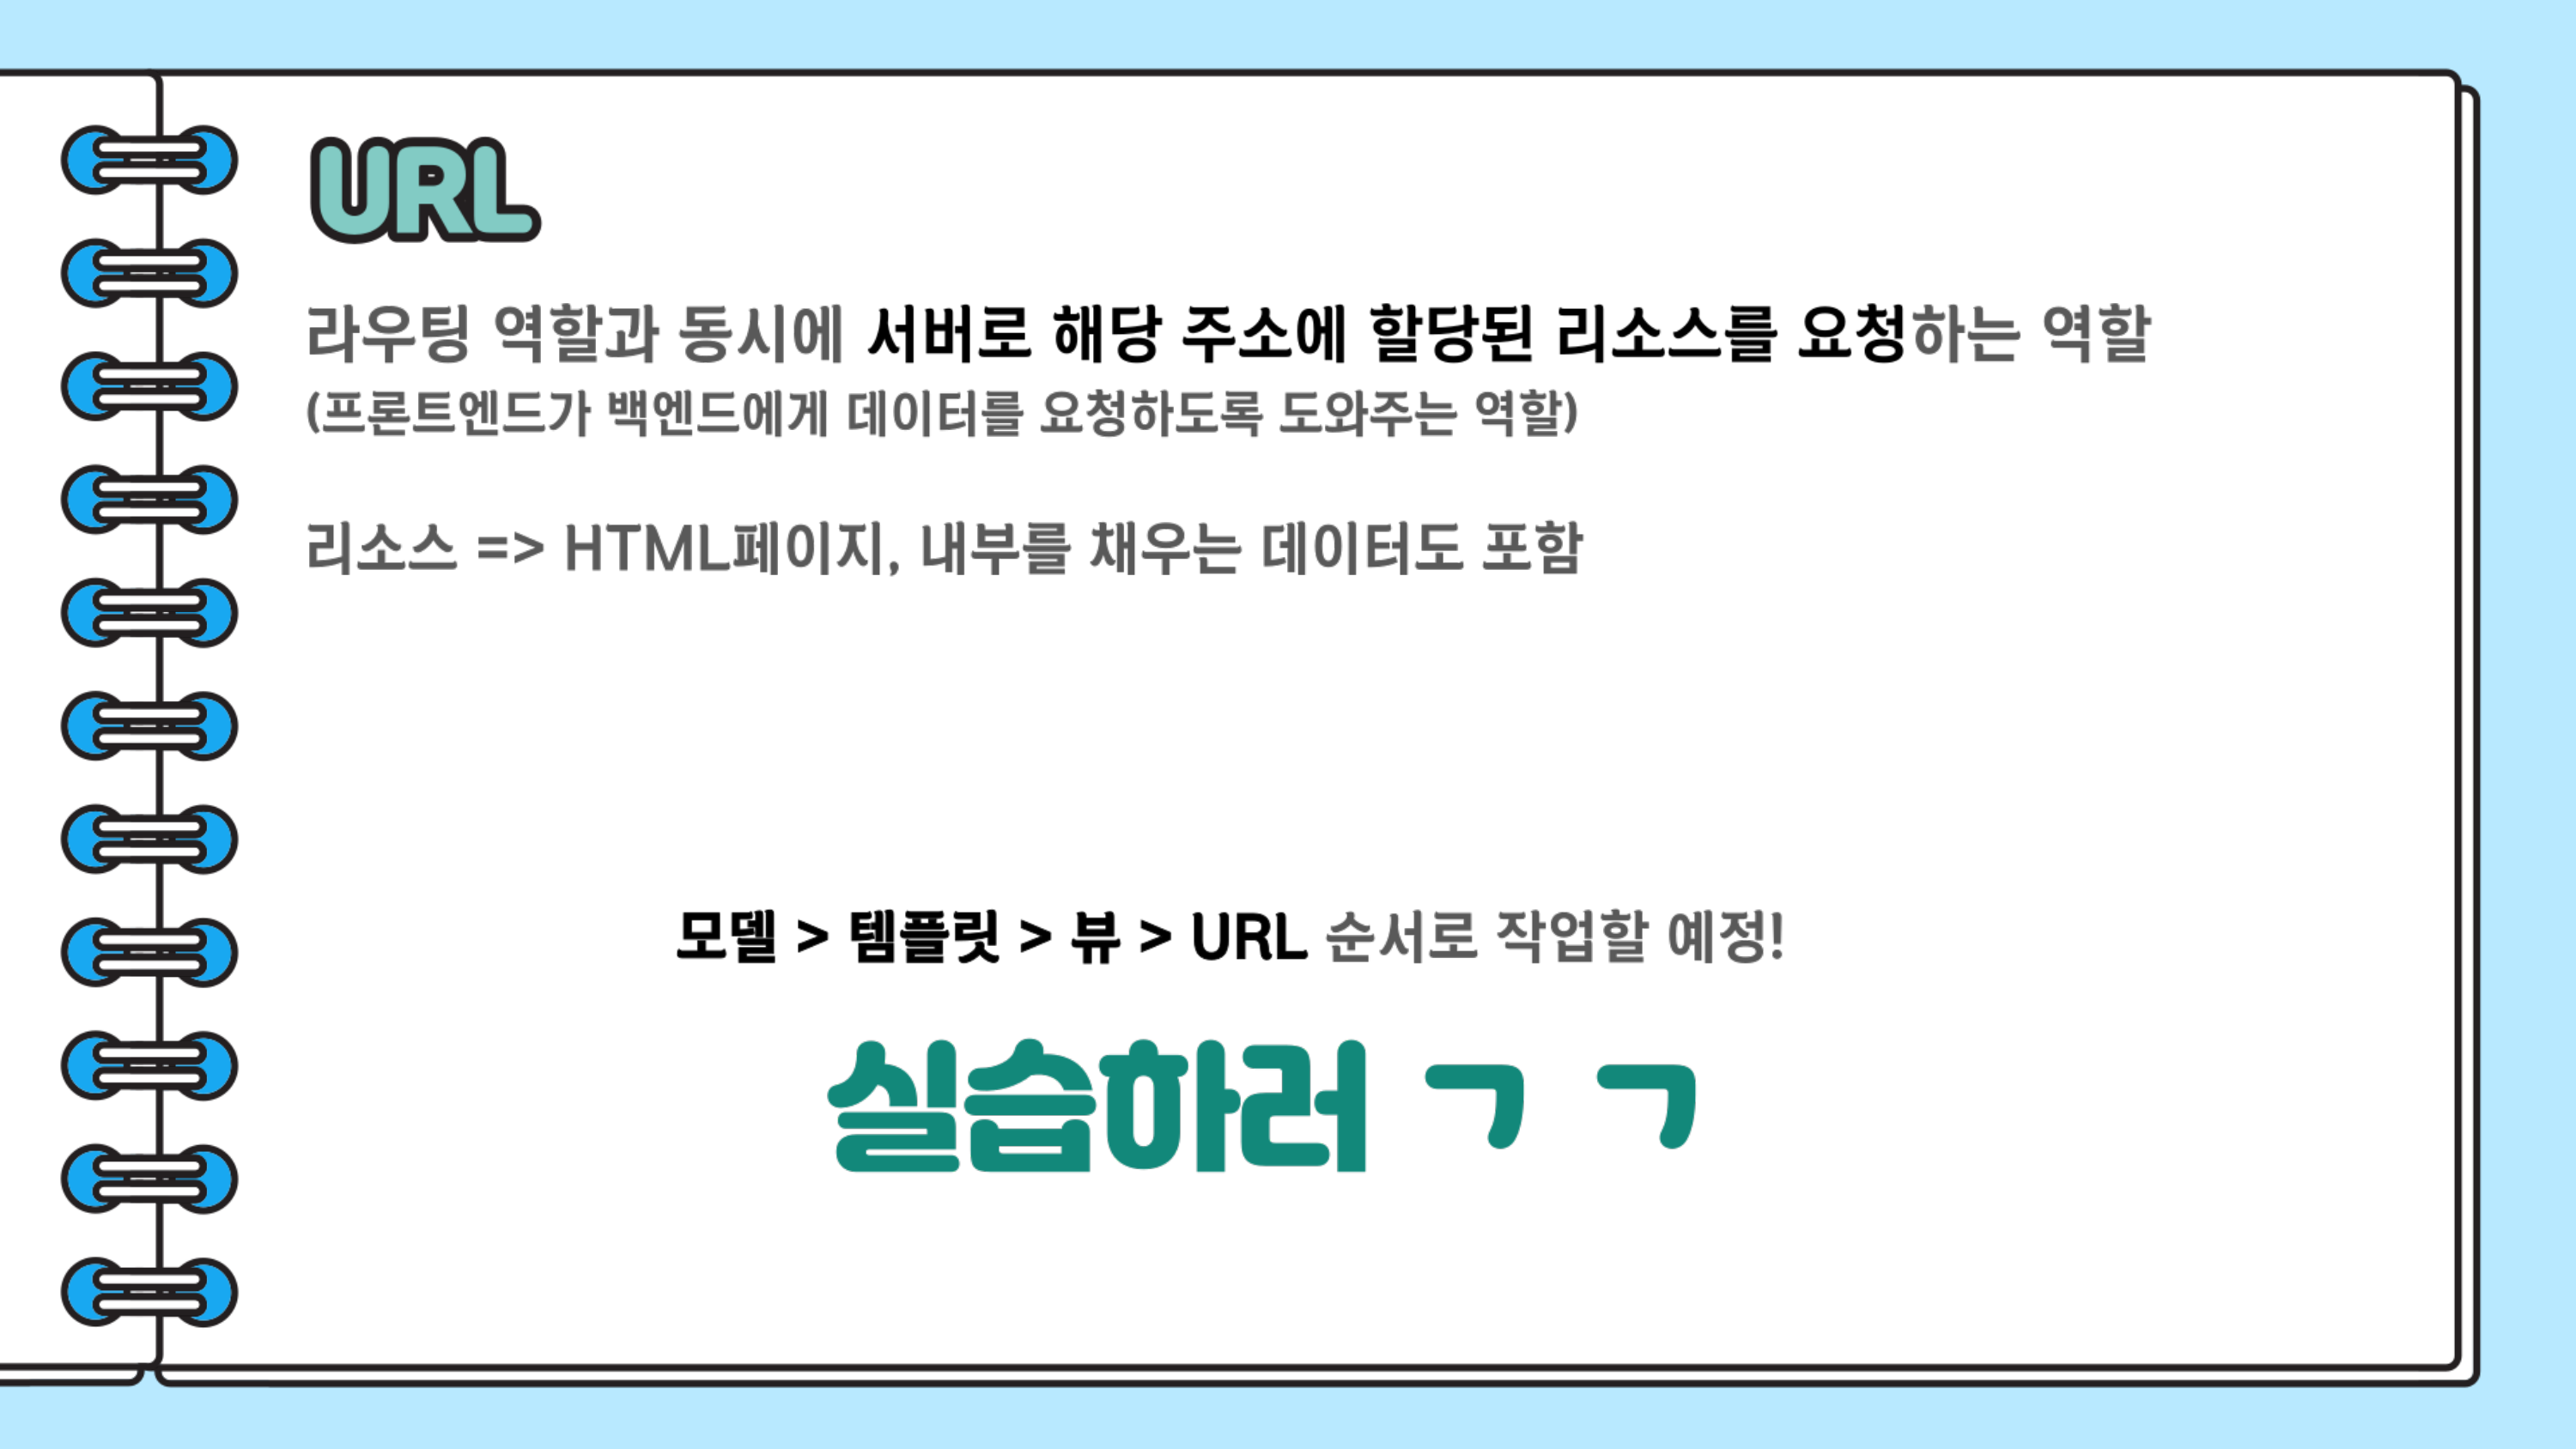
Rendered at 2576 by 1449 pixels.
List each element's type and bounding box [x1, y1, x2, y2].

text_box [0, 59, 216, 1397]
picture [68, 76, 2190, 461]
picture [296, 500, 1615, 603]
text_box [219, 59, 2488, 1397]
picture [668, 888, 1814, 1236]
